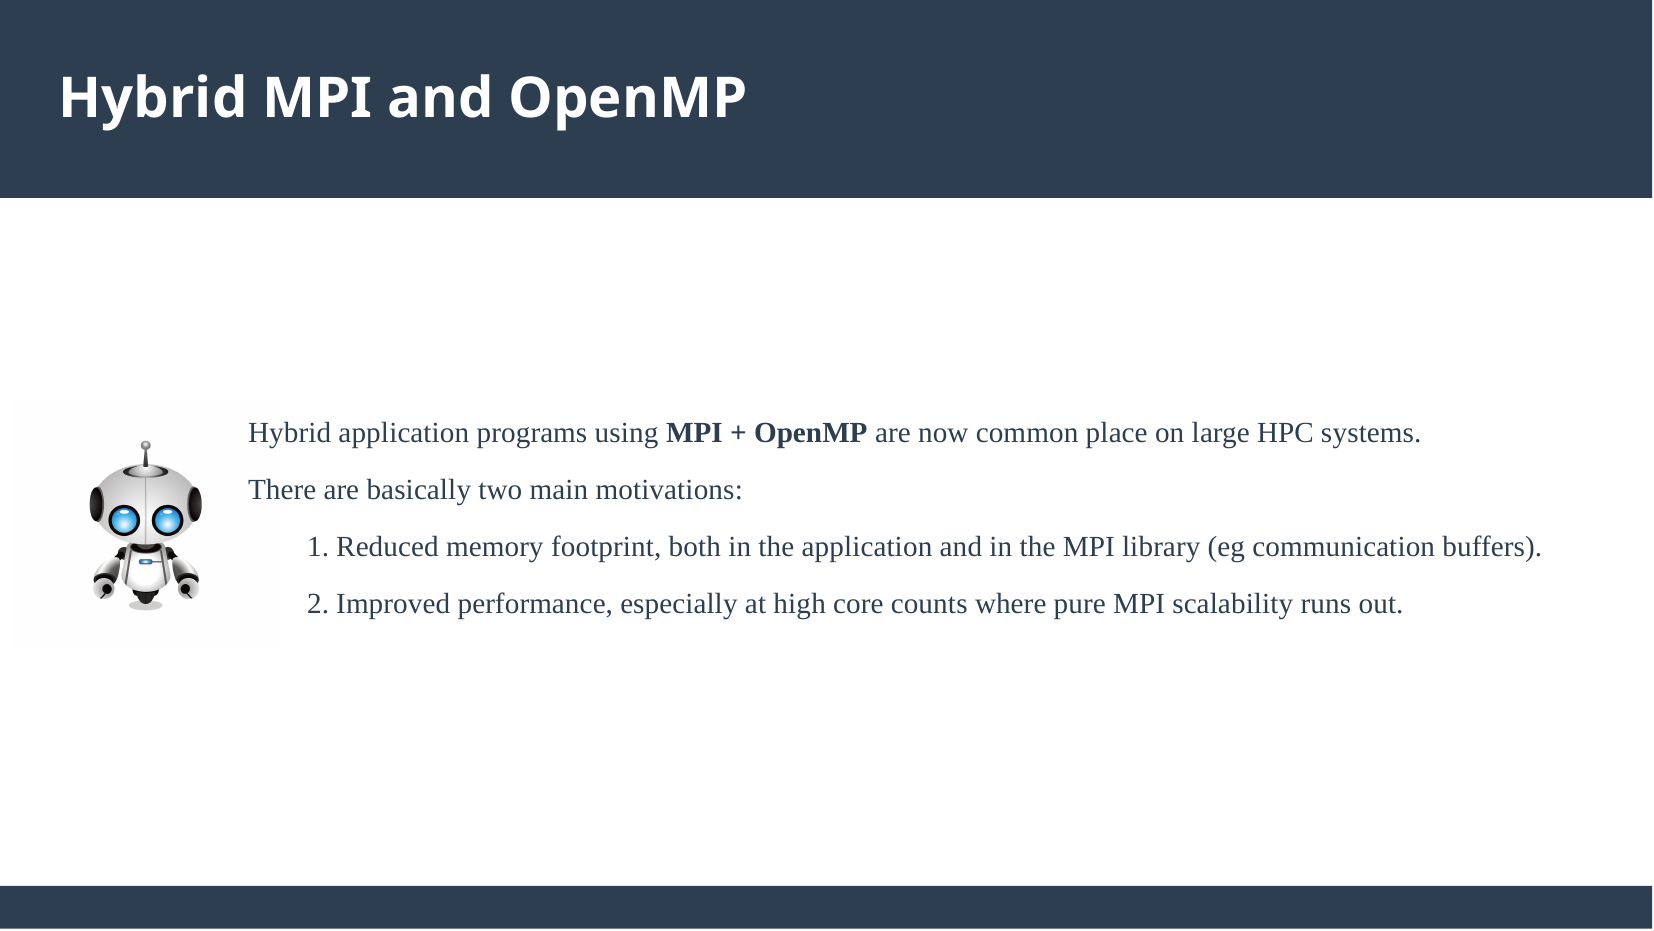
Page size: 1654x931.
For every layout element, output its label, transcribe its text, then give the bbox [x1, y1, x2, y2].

title Hybrid MPI and OpenMP [59, 37, 1594, 154]
list Hybrid application programs using MPI + OpenMP are now common place on large HPC systems. There are basically two main motivations: 1. Reduced memory footprint, both in the application and in the MPI library (eg communication buffers). 2. Improved performance, especially at high core counts where pure MPI scalability runs out. [285, 413, 1612, 647]
picture [11, 401, 281, 650]
